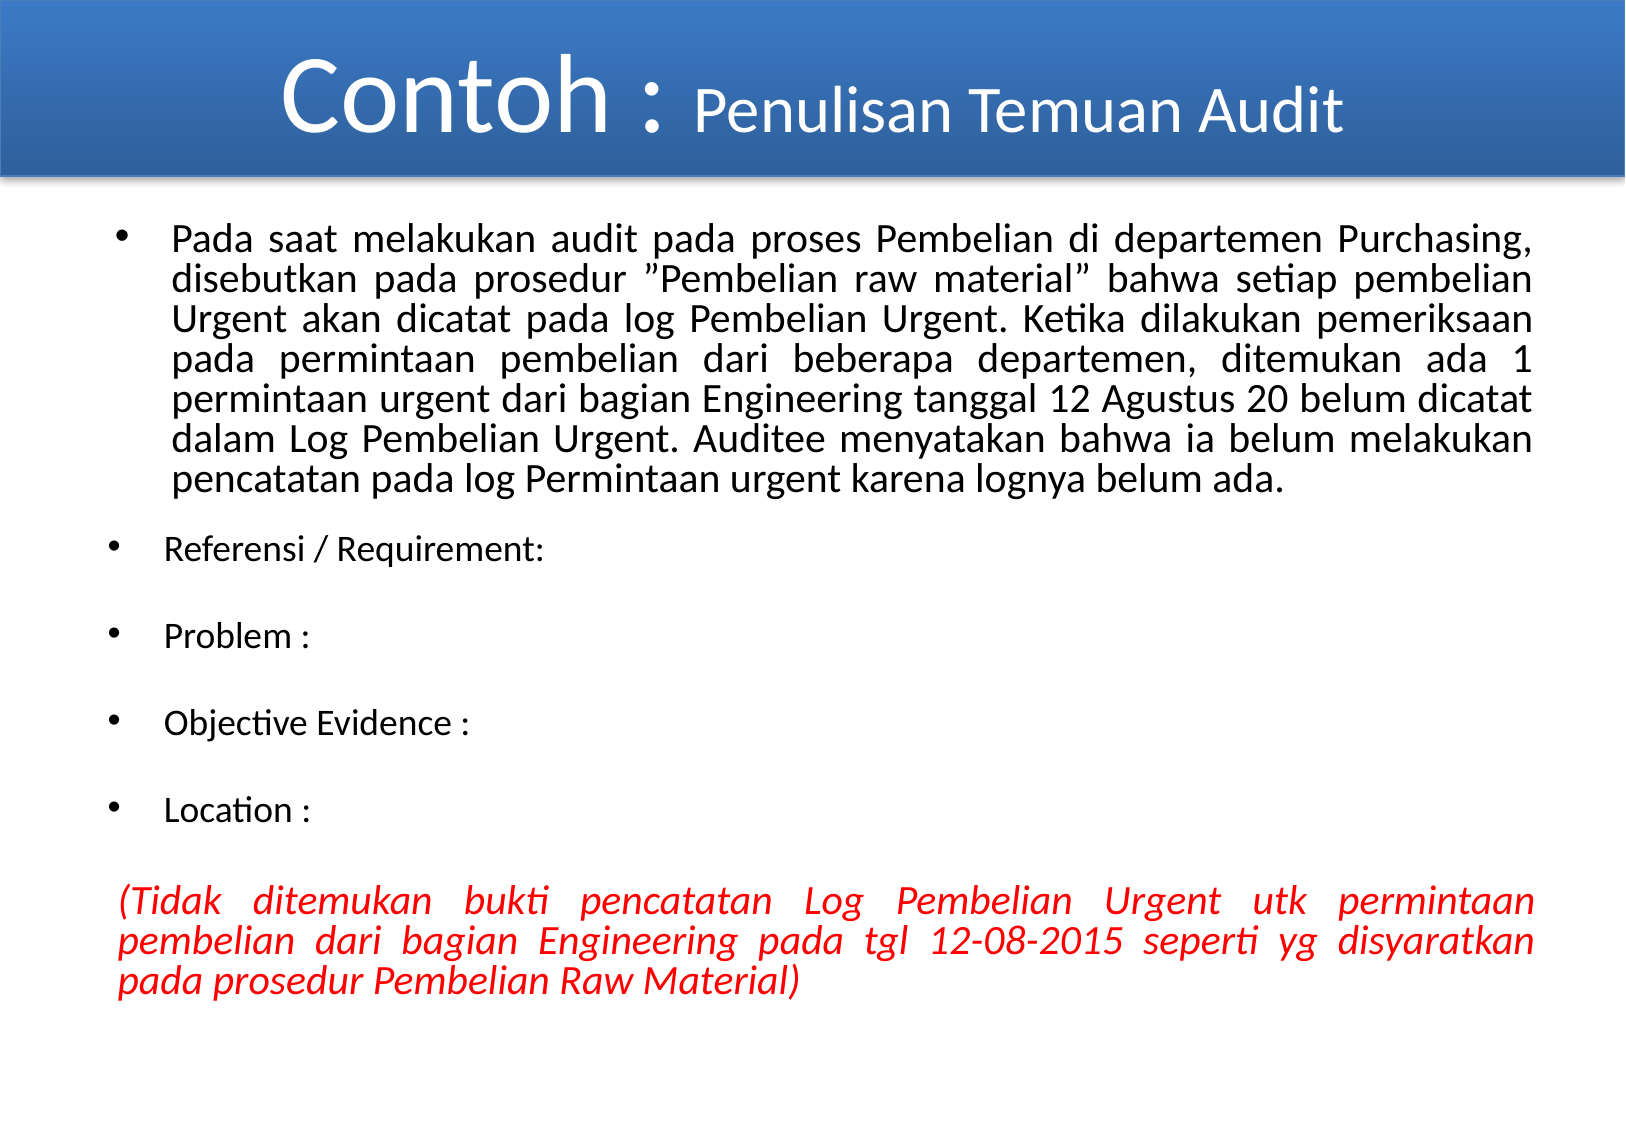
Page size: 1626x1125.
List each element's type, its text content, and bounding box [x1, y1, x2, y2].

text_box (Tidak ditemukan bukti pencatatan Log Pembelian Urgent utk permintaan pembelian dari bagian Engineering pada tgl 12-08-2015 seperti yg disyaratkan pada prosedur Pembelian Raw Material) [102, 874, 1552, 1013]
text_box Referensi / Requirement: Problem : Objective Evidence : Location : [92, 524, 1542, 900]
list Pada saat melakukan audit pada proses Pembelian di departemen Purchasing, disebutkan pada prosedur ”Pembelian raw material” bahwa setiap pembelian Urgent akan dicatat pada log Pembelian Urgent. Ketika dilakukan pemeriksaan pada permintaan pembelian dari beberapa departemen, ditemukan ada 1 permintaan urgent dari bagian Engineering tanggal 12 Agustus 20 belum dicatat dalam Log Pembelian Urgent. Auditee menyatakan bahwa ia belum melakukan pencatatan pada log Permintaan urgent karena lognya belum ada. [99, 212, 1550, 526]
title Contoh : Penulisan Temuan Audit [0, 0, 1625, 177]
